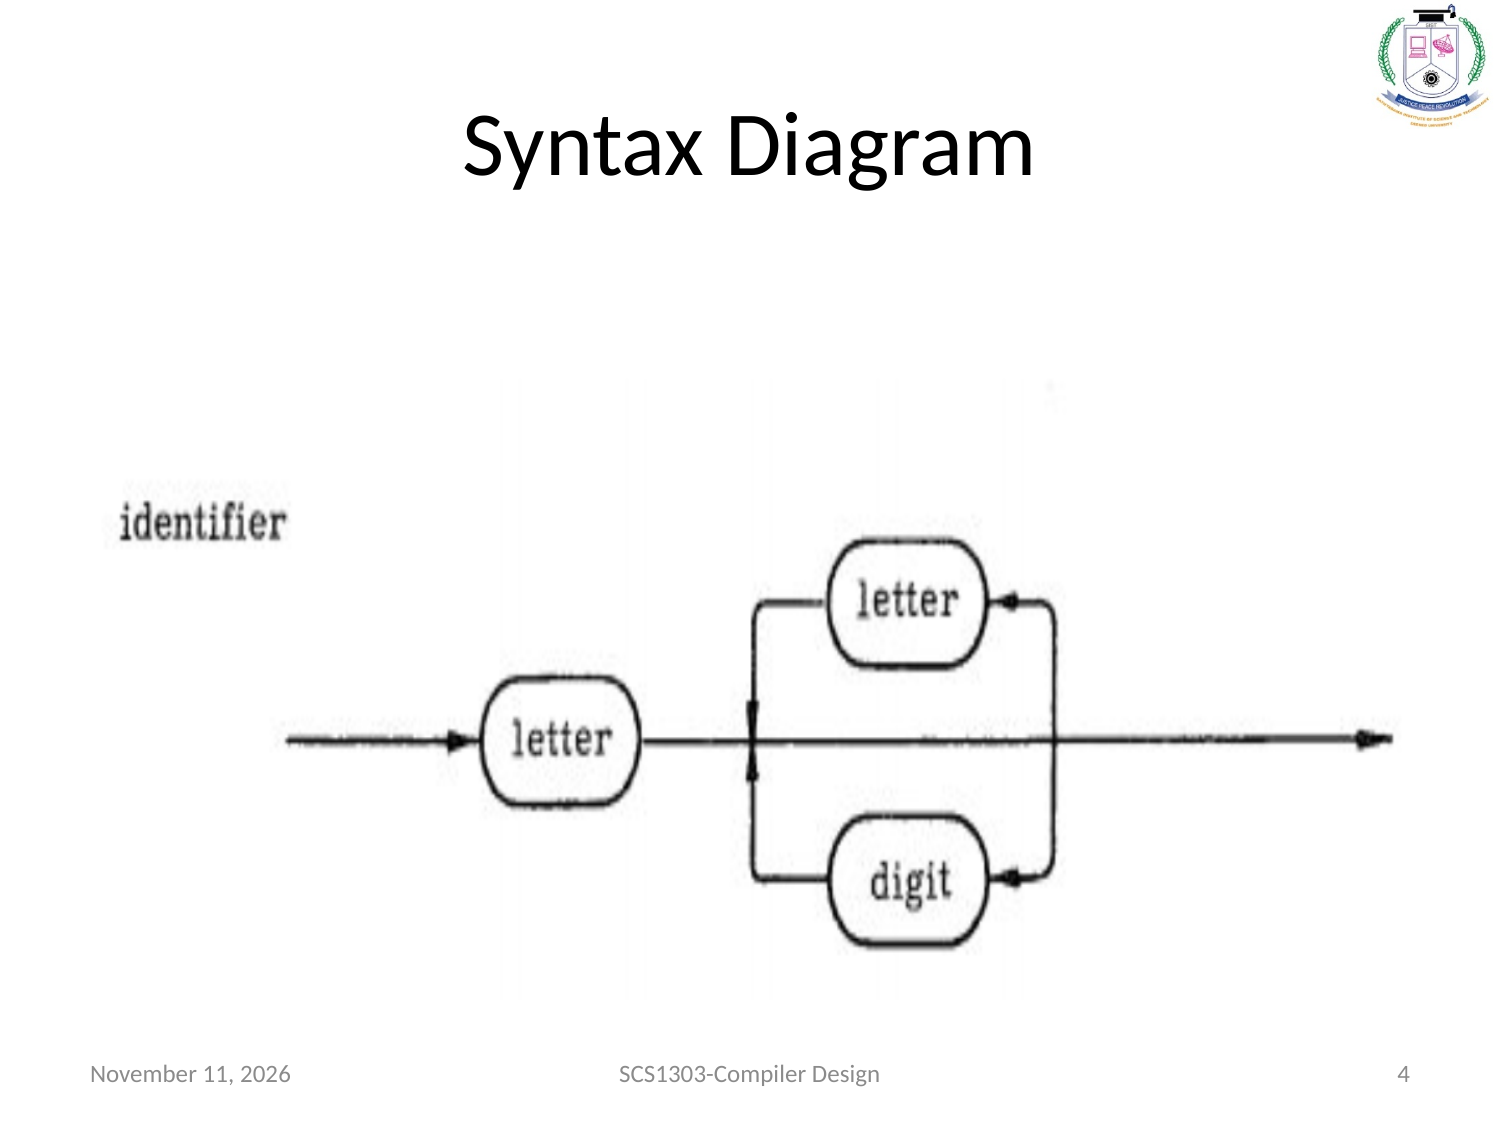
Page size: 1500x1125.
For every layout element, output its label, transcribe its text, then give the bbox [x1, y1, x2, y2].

title Syntax Diagram [75, 45, 1425, 233]
footer SCS1303-Compiler Design [512, 1042, 988, 1103]
picture [1361, 0, 1500, 129]
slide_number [75, 1042, 425, 1103]
picture [65, 367, 1435, 1000]
slide_number 4 [1074, 1042, 1425, 1103]
